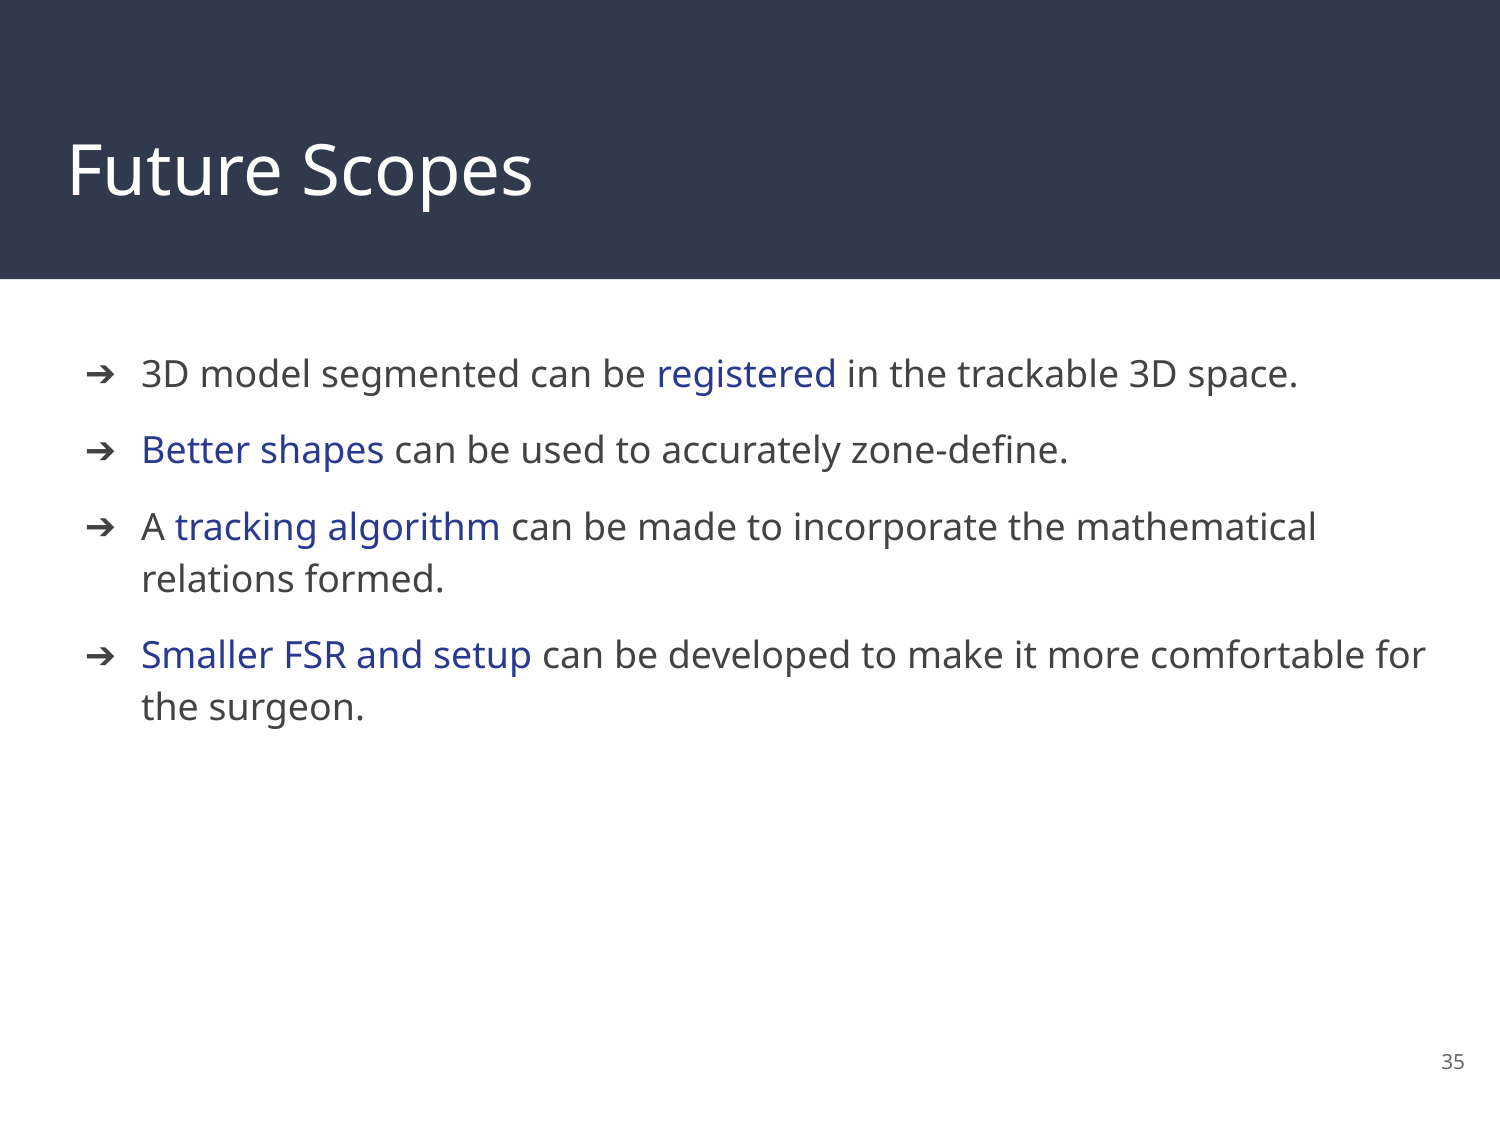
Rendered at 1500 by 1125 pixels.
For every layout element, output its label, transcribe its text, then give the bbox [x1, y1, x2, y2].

slide_number ‹#› [1389, 1019, 1480, 1106]
title Future Scopes [51, 109, 1449, 246]
text_box 3D model segmented can be registered in the trackable 3D space. Better shapes can be used to accurately zone-define. A tracking algorithm can be made to incorporate the mathematical relations formed. Smaller FSR and setup can be developed to make it more comfortable for the surgeon. [51, 327, 1449, 796]
